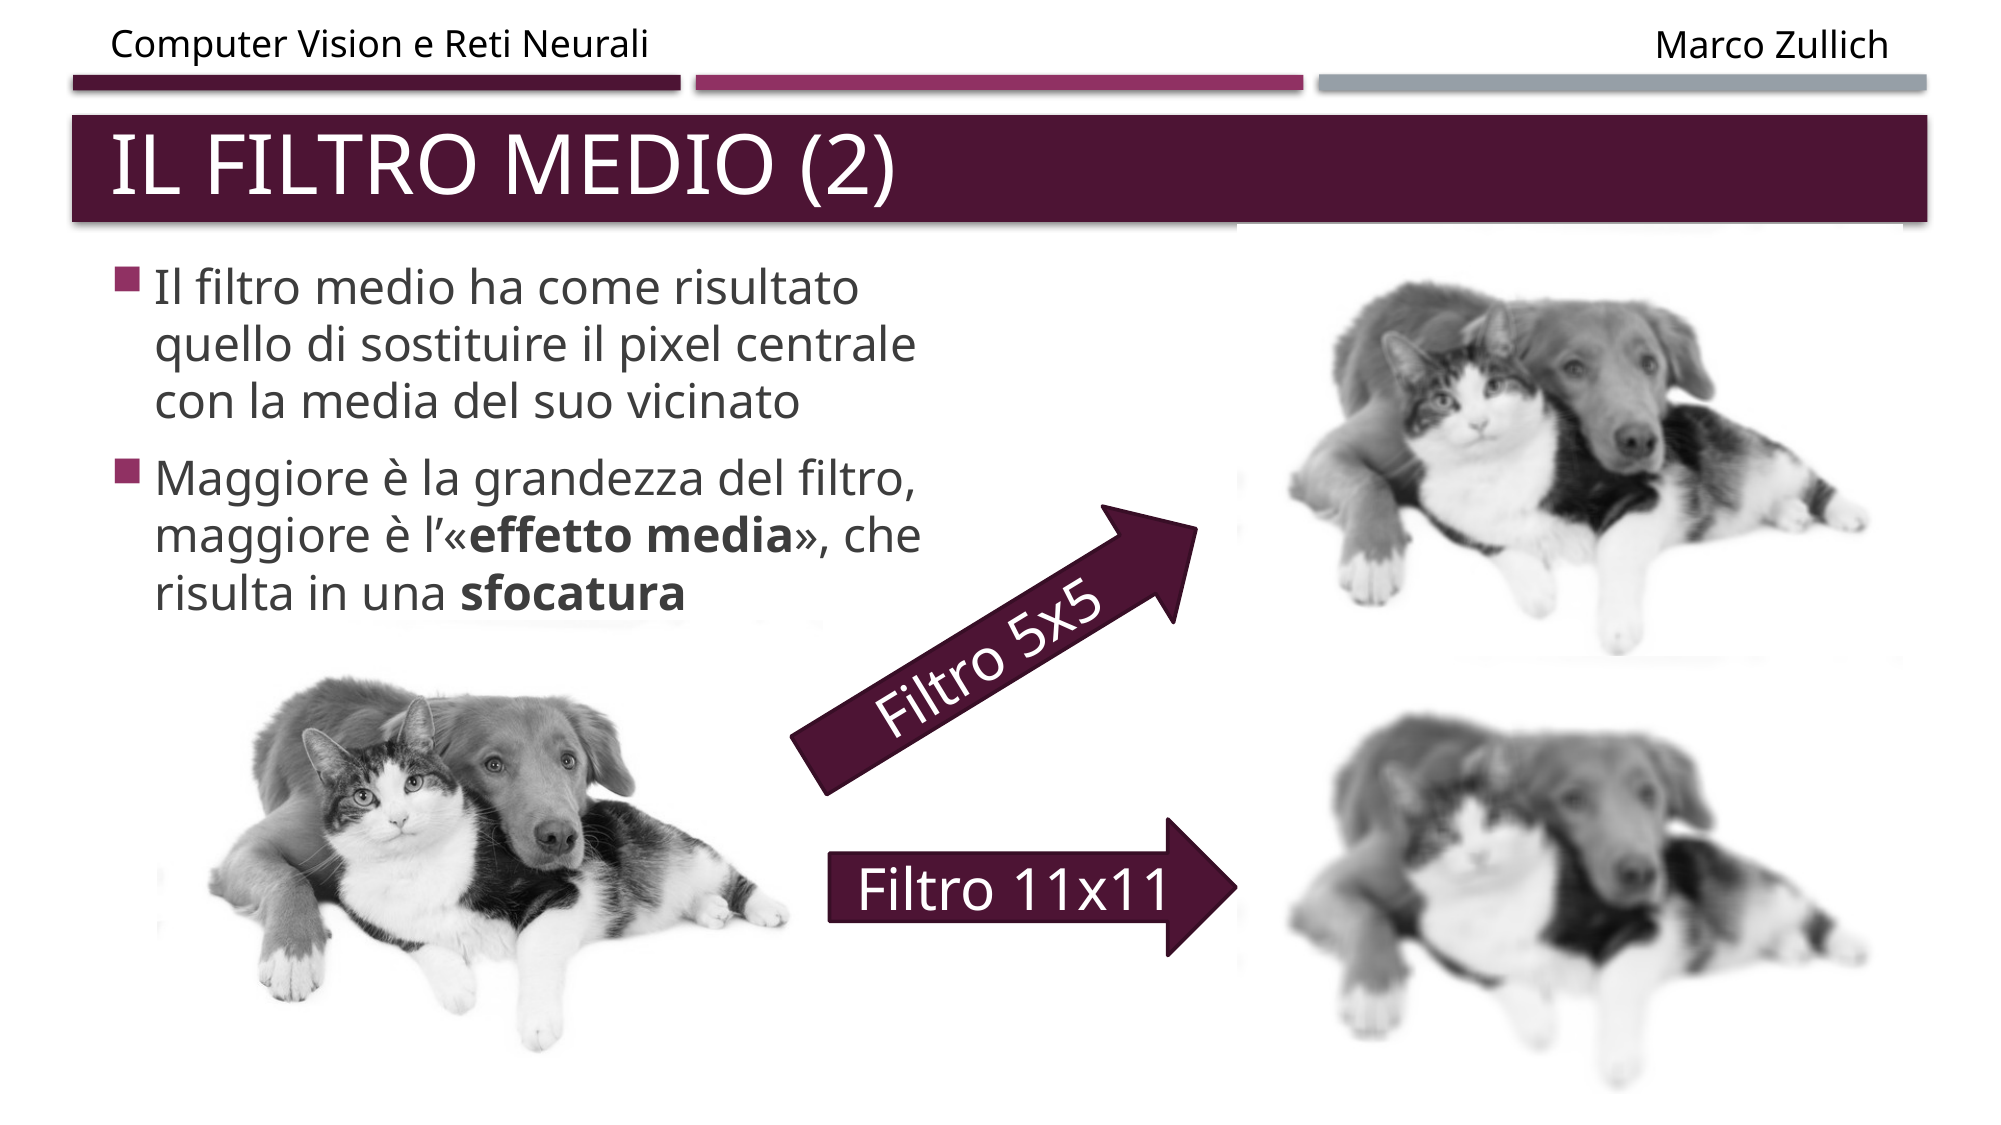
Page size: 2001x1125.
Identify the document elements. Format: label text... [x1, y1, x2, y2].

text_box Filtro 5x5 [827, 504, 1198, 797]
text_box Filtro 11x11 [827, 817, 1230, 958]
picture [156, 620, 823, 1058]
list Il filtro medio ha come risultato quello di sostituire il pixel centrale con la media del suo vicinato Maggiore è la grandezza del filtro, maggiore è l’«effetto media», che risulta in una sfocatura [95, 228, 941, 648]
picture [1236, 224, 1903, 1094]
title Il filtro medio (2) [95, 124, 1905, 219]
